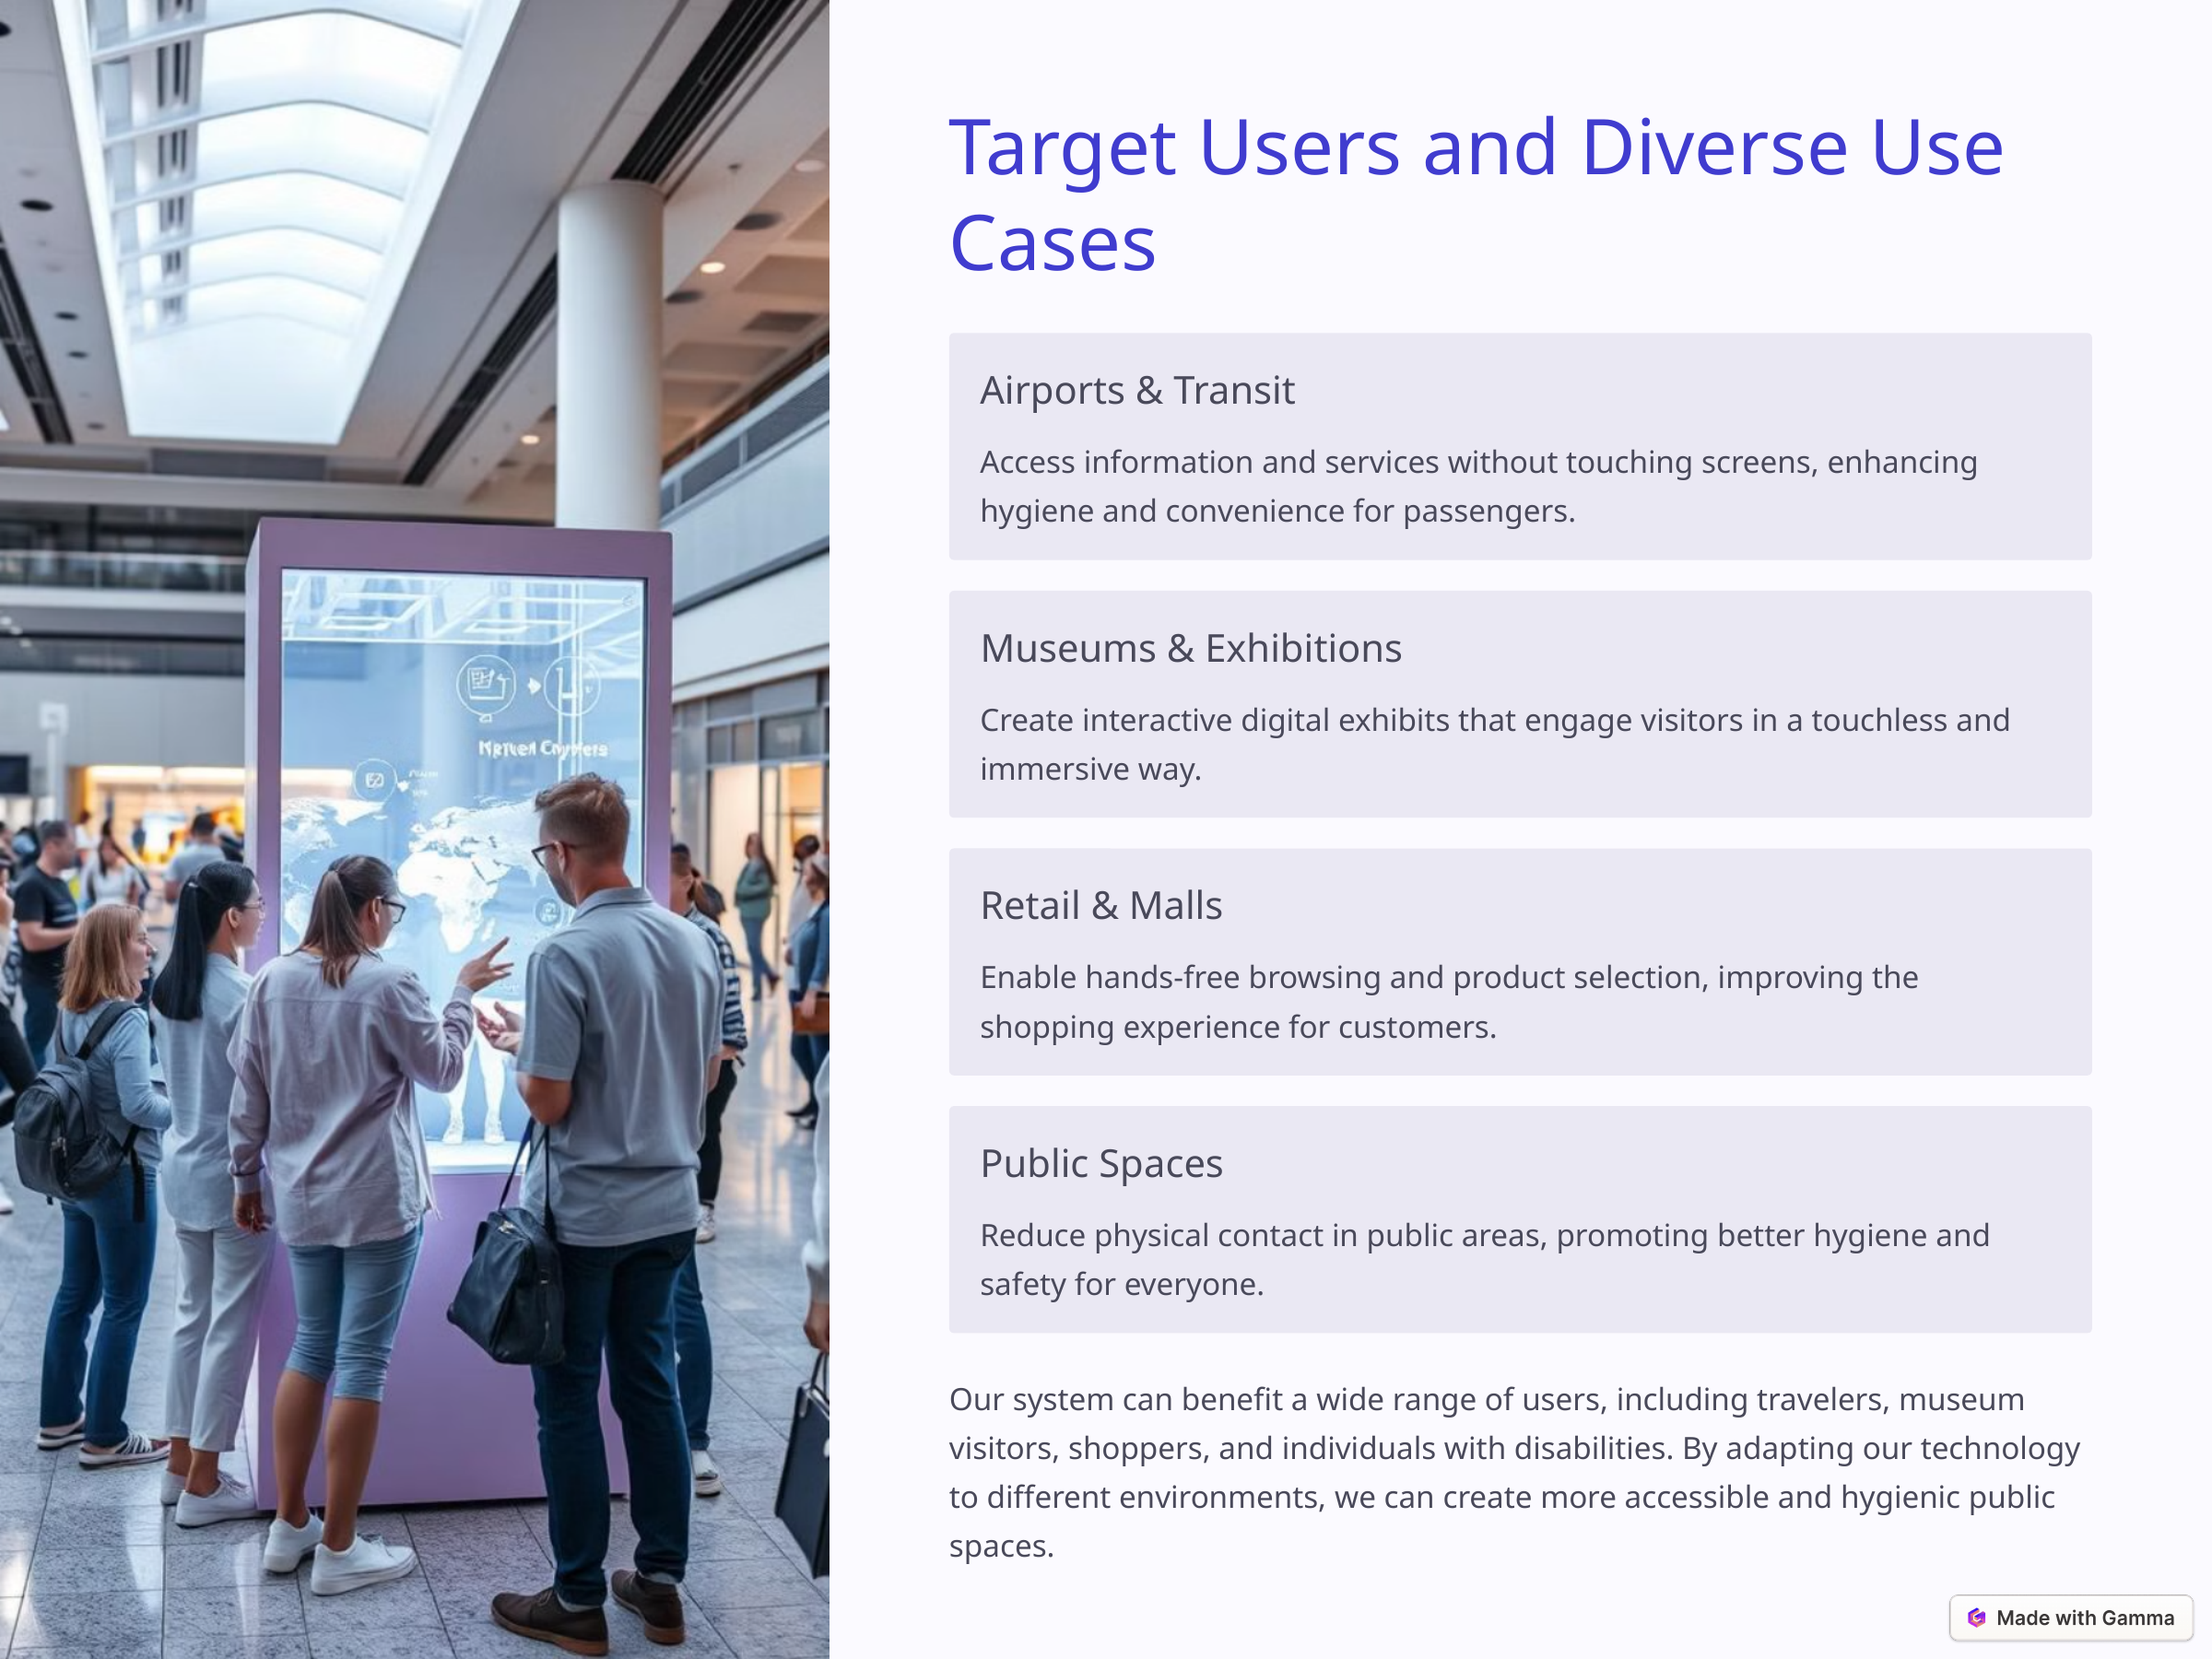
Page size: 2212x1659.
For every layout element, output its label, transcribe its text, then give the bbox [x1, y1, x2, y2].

text_box [948, 1106, 2092, 1334]
text_box Enable hands-free browsing and product selection, improving the shopping experience for customers. [980, 946, 2062, 1045]
text_box Our system can benefit a wide range of users, including travelers, museum visitors, shoppers, and individuals with disabilities. By adapting our technology to different environments, we can create more accessible and hygienic public spaces. [948, 1367, 2092, 1565]
picture [1941, 1586, 2202, 1649]
text_box Museums & Exhibitions [980, 621, 1454, 670]
text_box [948, 590, 2092, 818]
text_box Create interactive digital exhibits that engage visitors in a touchless and immersive way. [980, 688, 2062, 787]
text_box Target Users and Diverse Use Cases [948, 94, 2092, 288]
text_box Access information and services without touching screens, enhancing hygiene and convenience for passengers. [980, 430, 2062, 529]
text_box [948, 848, 2092, 1076]
text_box [948, 333, 2092, 560]
text_box Retail & Malls [980, 878, 1366, 928]
text_box Public Spaces [980, 1136, 1366, 1185]
picture [0, 0, 830, 1659]
text_box Airports & Transit [980, 363, 1366, 412]
text_box Reduce physical contact in public areas, promoting better hygiene and safety for everyone. [980, 1203, 2062, 1302]
